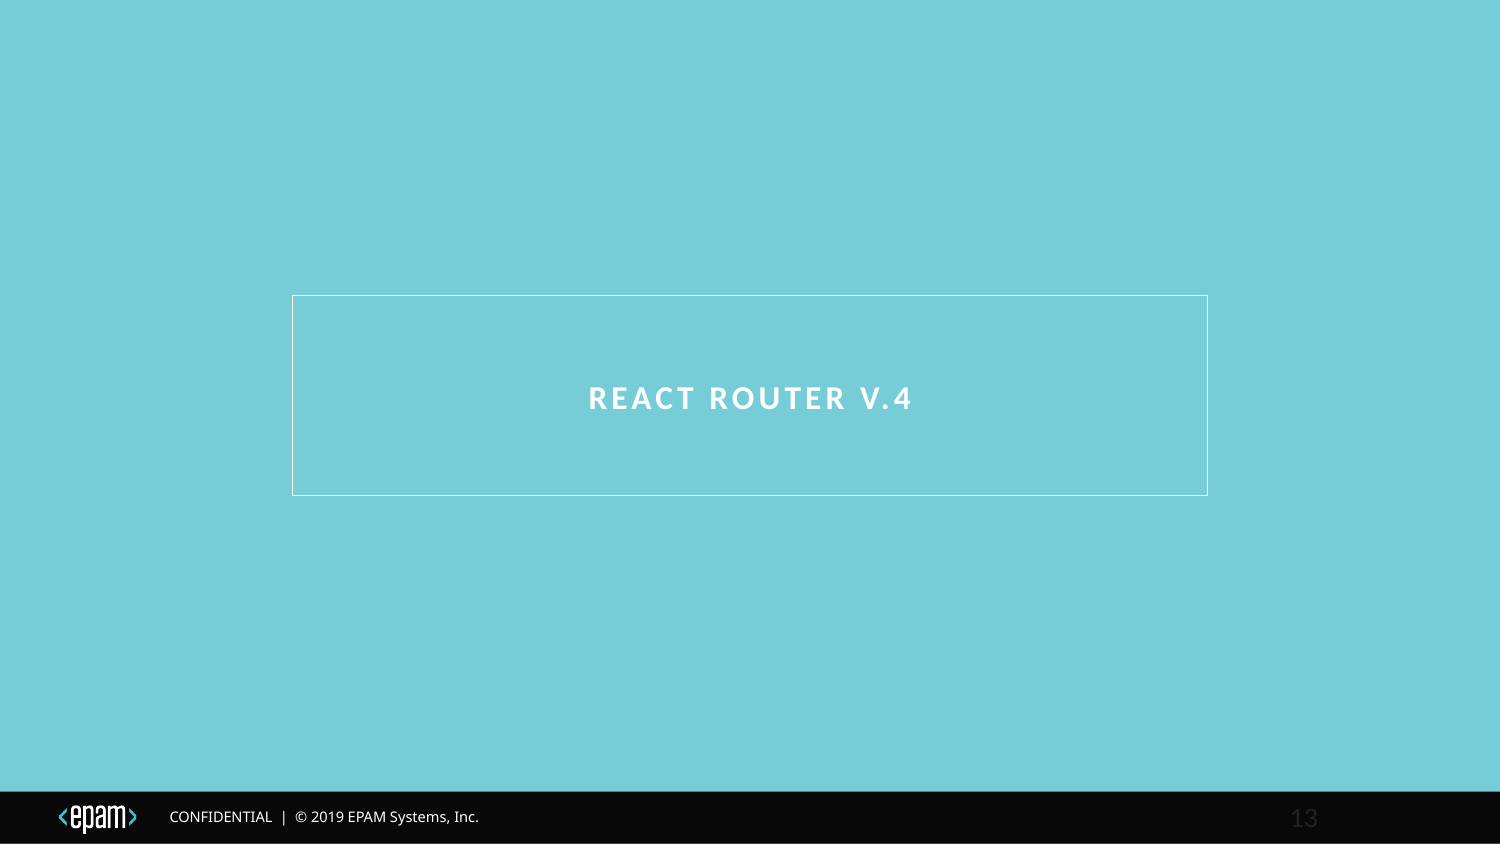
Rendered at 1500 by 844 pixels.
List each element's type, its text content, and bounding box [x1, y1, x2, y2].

slide_number 13 [1274, 791, 1500, 844]
title React Router v.4 [292, 295, 1208, 496]
